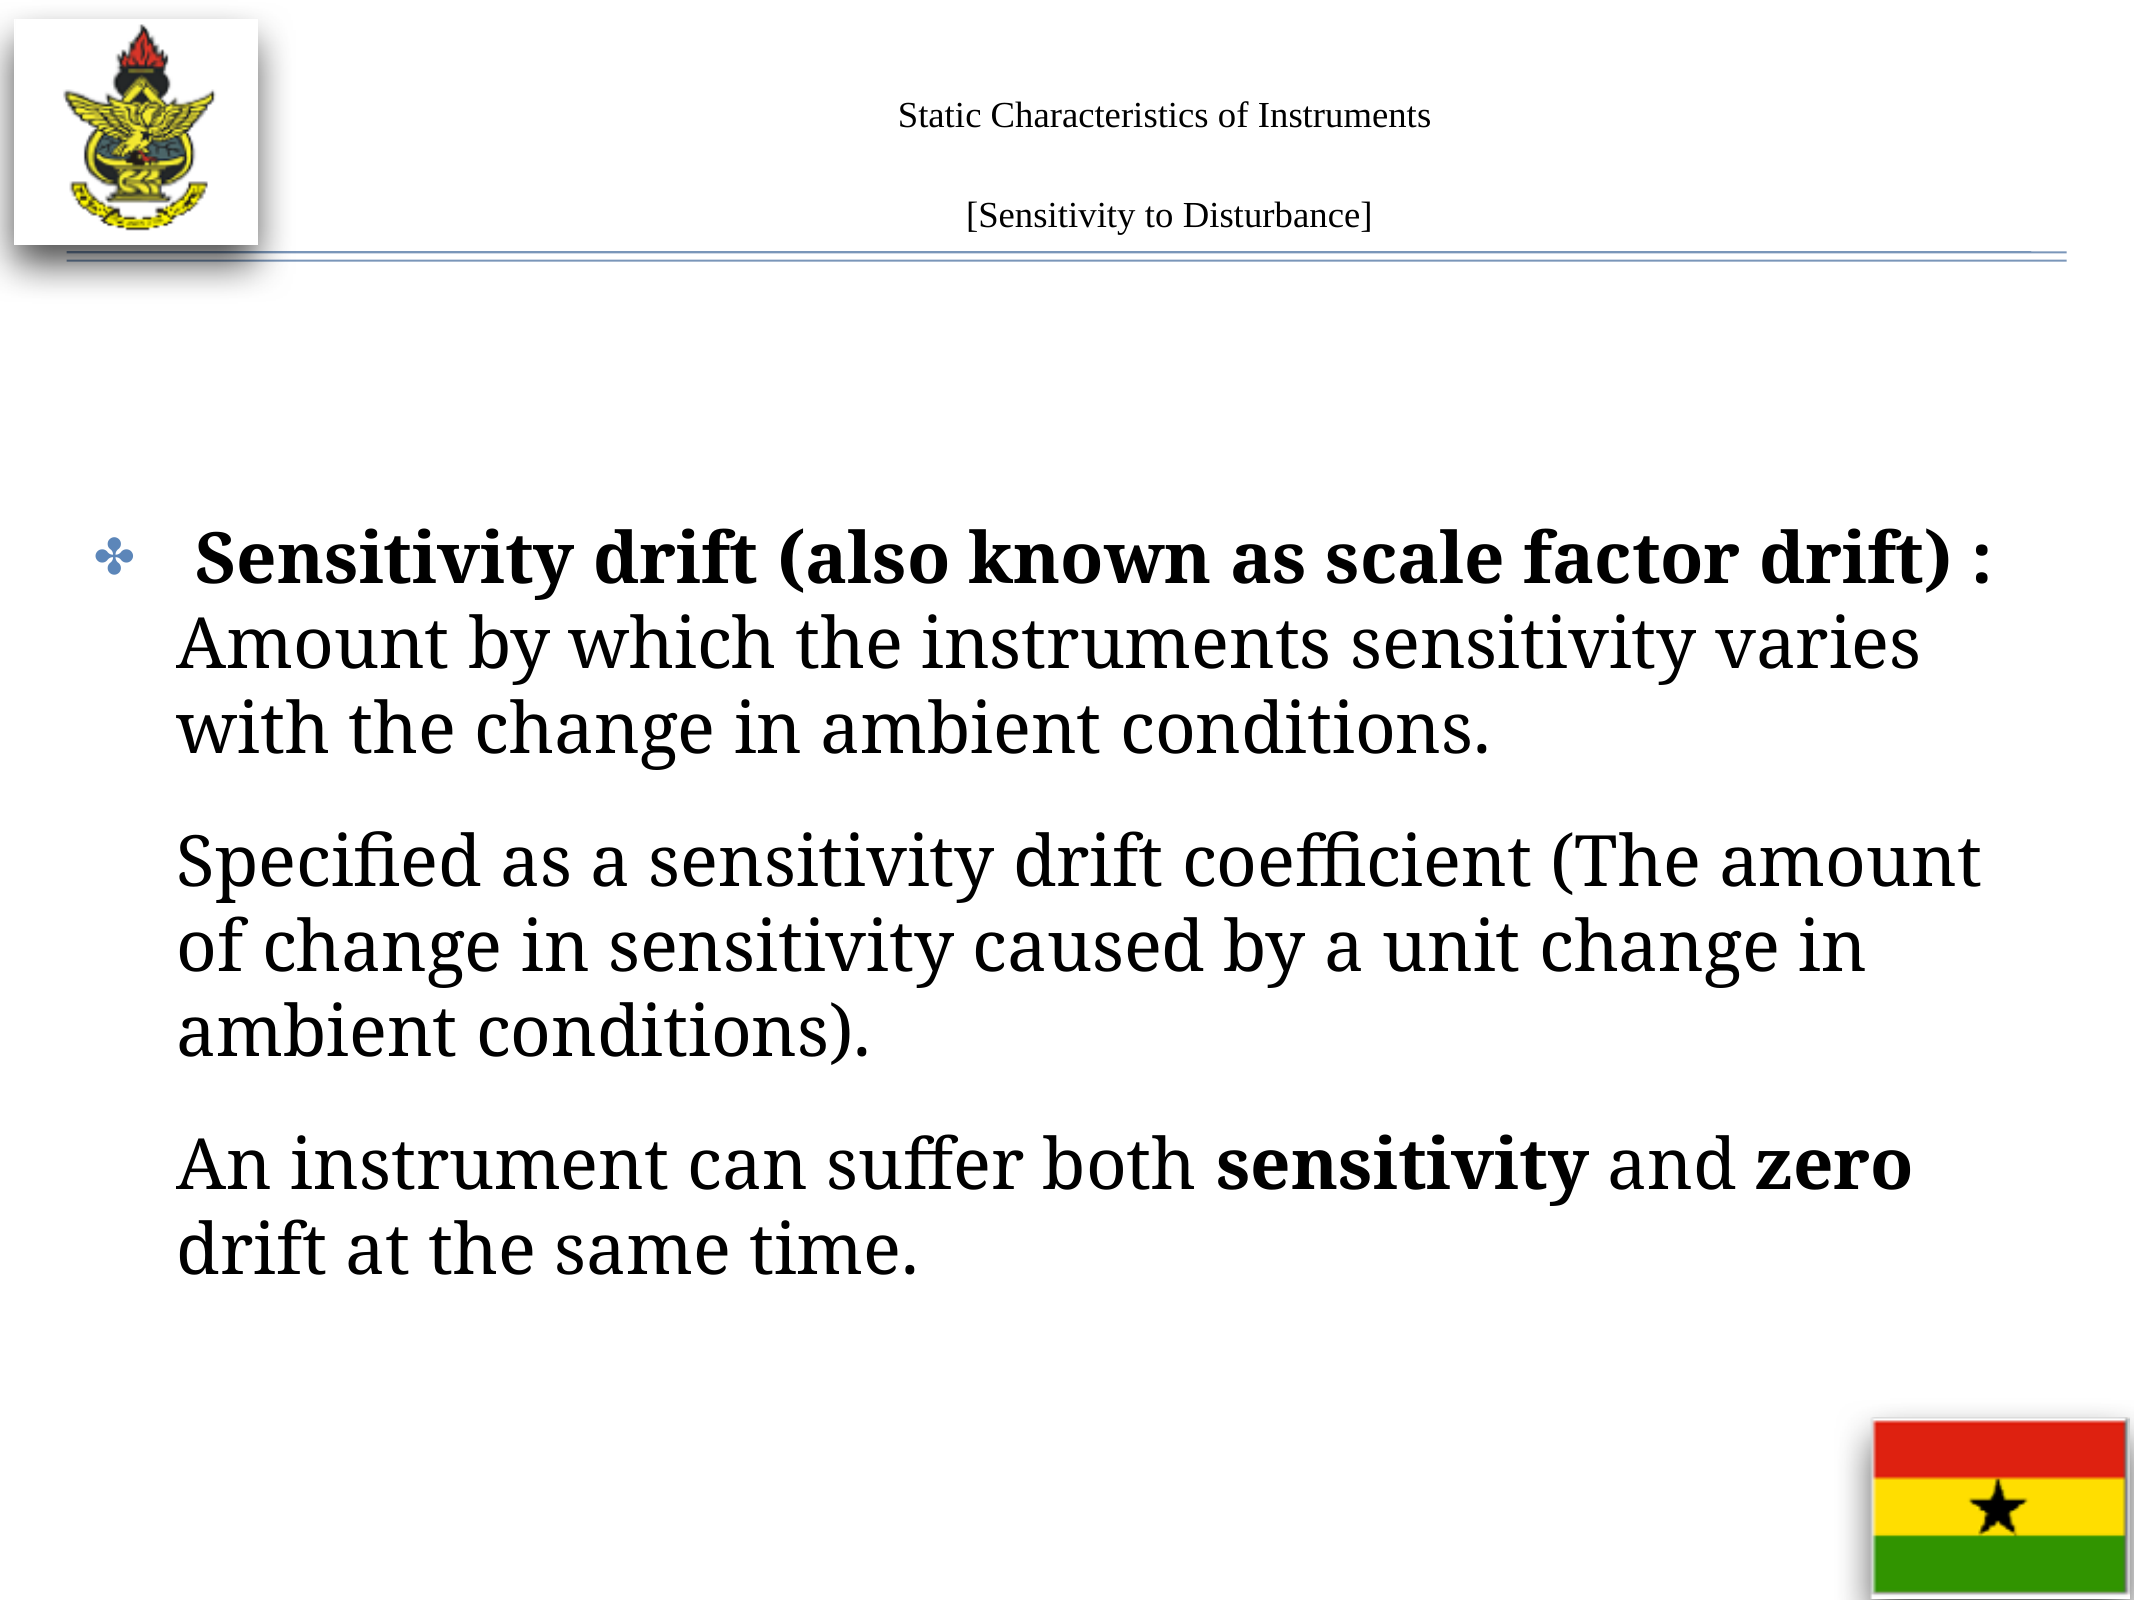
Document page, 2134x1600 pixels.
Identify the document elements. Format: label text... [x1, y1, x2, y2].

title Static Characteristics of Instruments [Sensitivity to Disturbance] [264, 38, 2075, 246]
list Sensitivity drift (also known as scale factor drift) : Amount by which the instruments sensitivity varies with the change in ambient conditions. Specified as a sensitivity drift coefficient (The amount of change in sensitivity caused by a unit change in ambient conditions). An instrument can suffer both sensitivity and zero drift at the same time. [84, 275, 2049, 1526]
picture [1870, 1417, 2130, 1599]
picture [14, 19, 258, 245]
